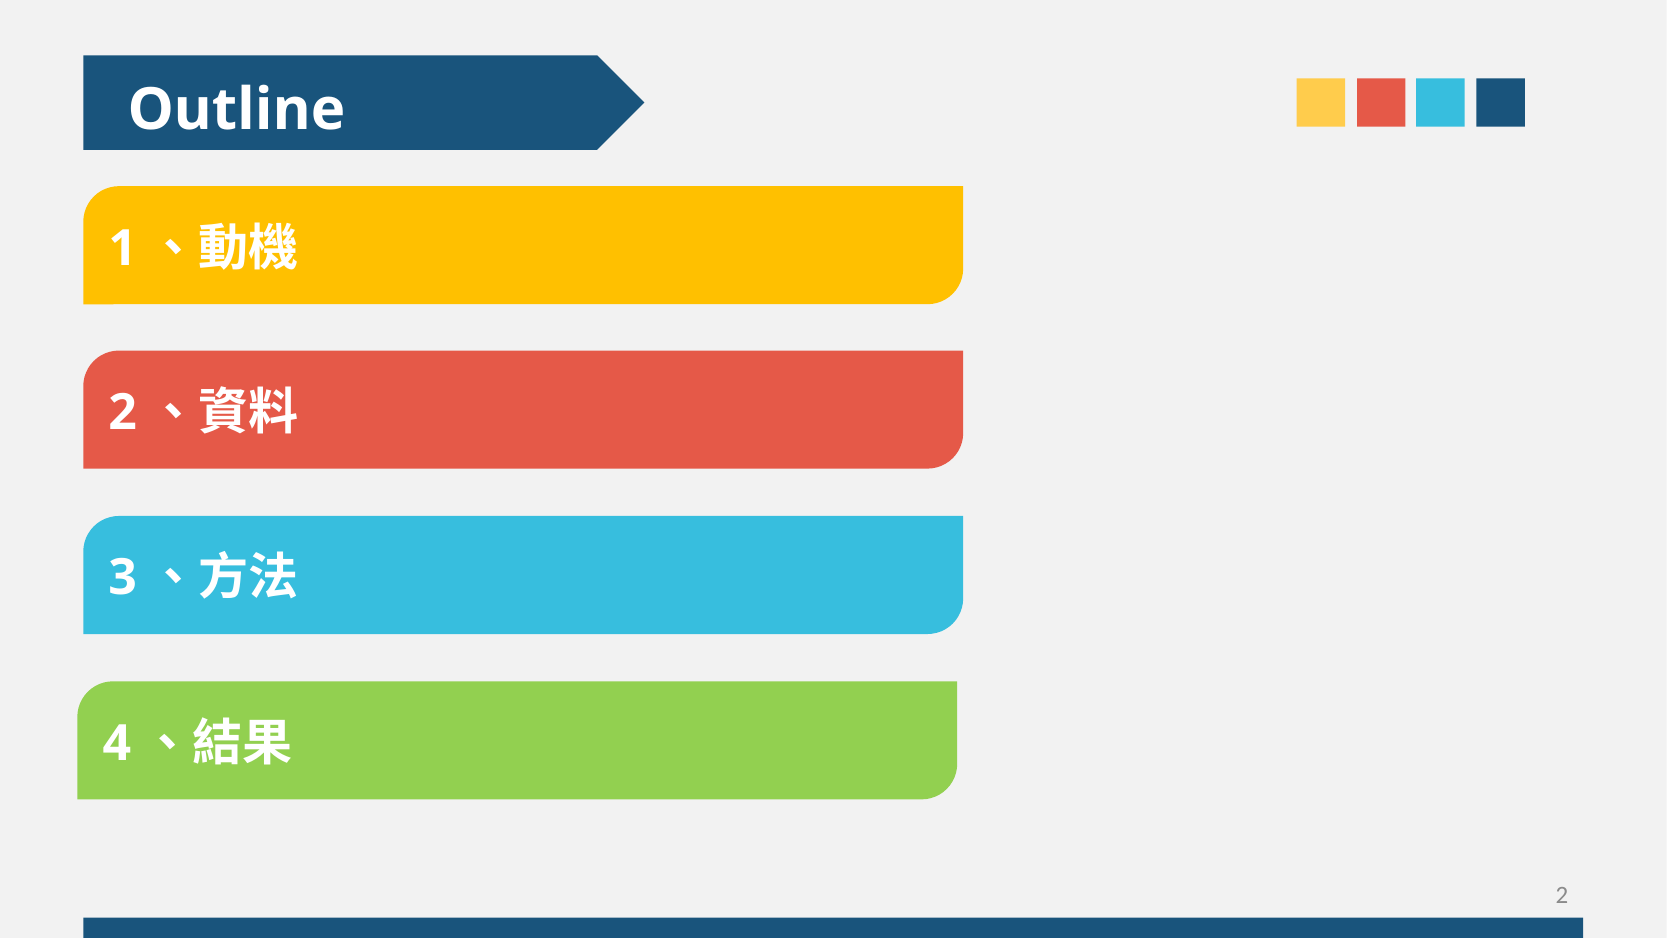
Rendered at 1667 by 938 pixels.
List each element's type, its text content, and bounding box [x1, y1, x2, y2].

text_box [1414, 76, 1467, 129]
text_box 2、資料 [81, 348, 966, 471]
slide_number 2 [1194, 868, 1584, 919]
text_box 1、動機 [81, 184, 966, 307]
text_box [1474, 76, 1527, 129]
text_box [1295, 76, 1347, 129]
text_box [81, 915, 1585, 938]
text_box [1355, 76, 1408, 129]
text_box 4、結果 [75, 679, 960, 802]
text_box [81, 53, 647, 152]
text_box 3、方法 [81, 513, 966, 637]
text_box Outline [112, 64, 409, 149]
